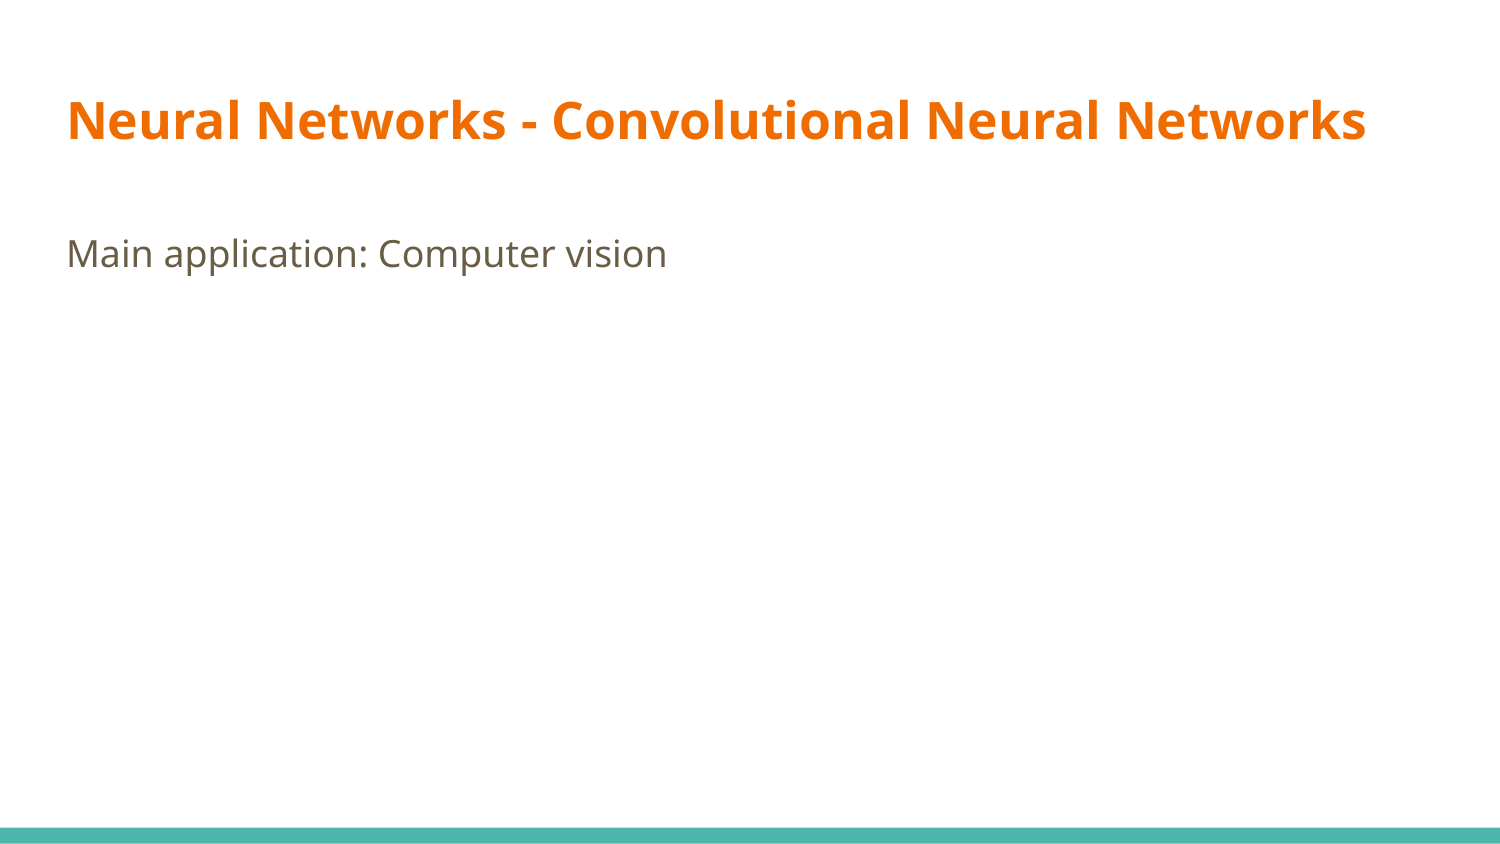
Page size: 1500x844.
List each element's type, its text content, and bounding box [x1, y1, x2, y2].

list Main application: Computer vision [51, 207, 1449, 750]
title Neural Networks - Convolutional Neural Networks [51, 72, 1449, 189]
